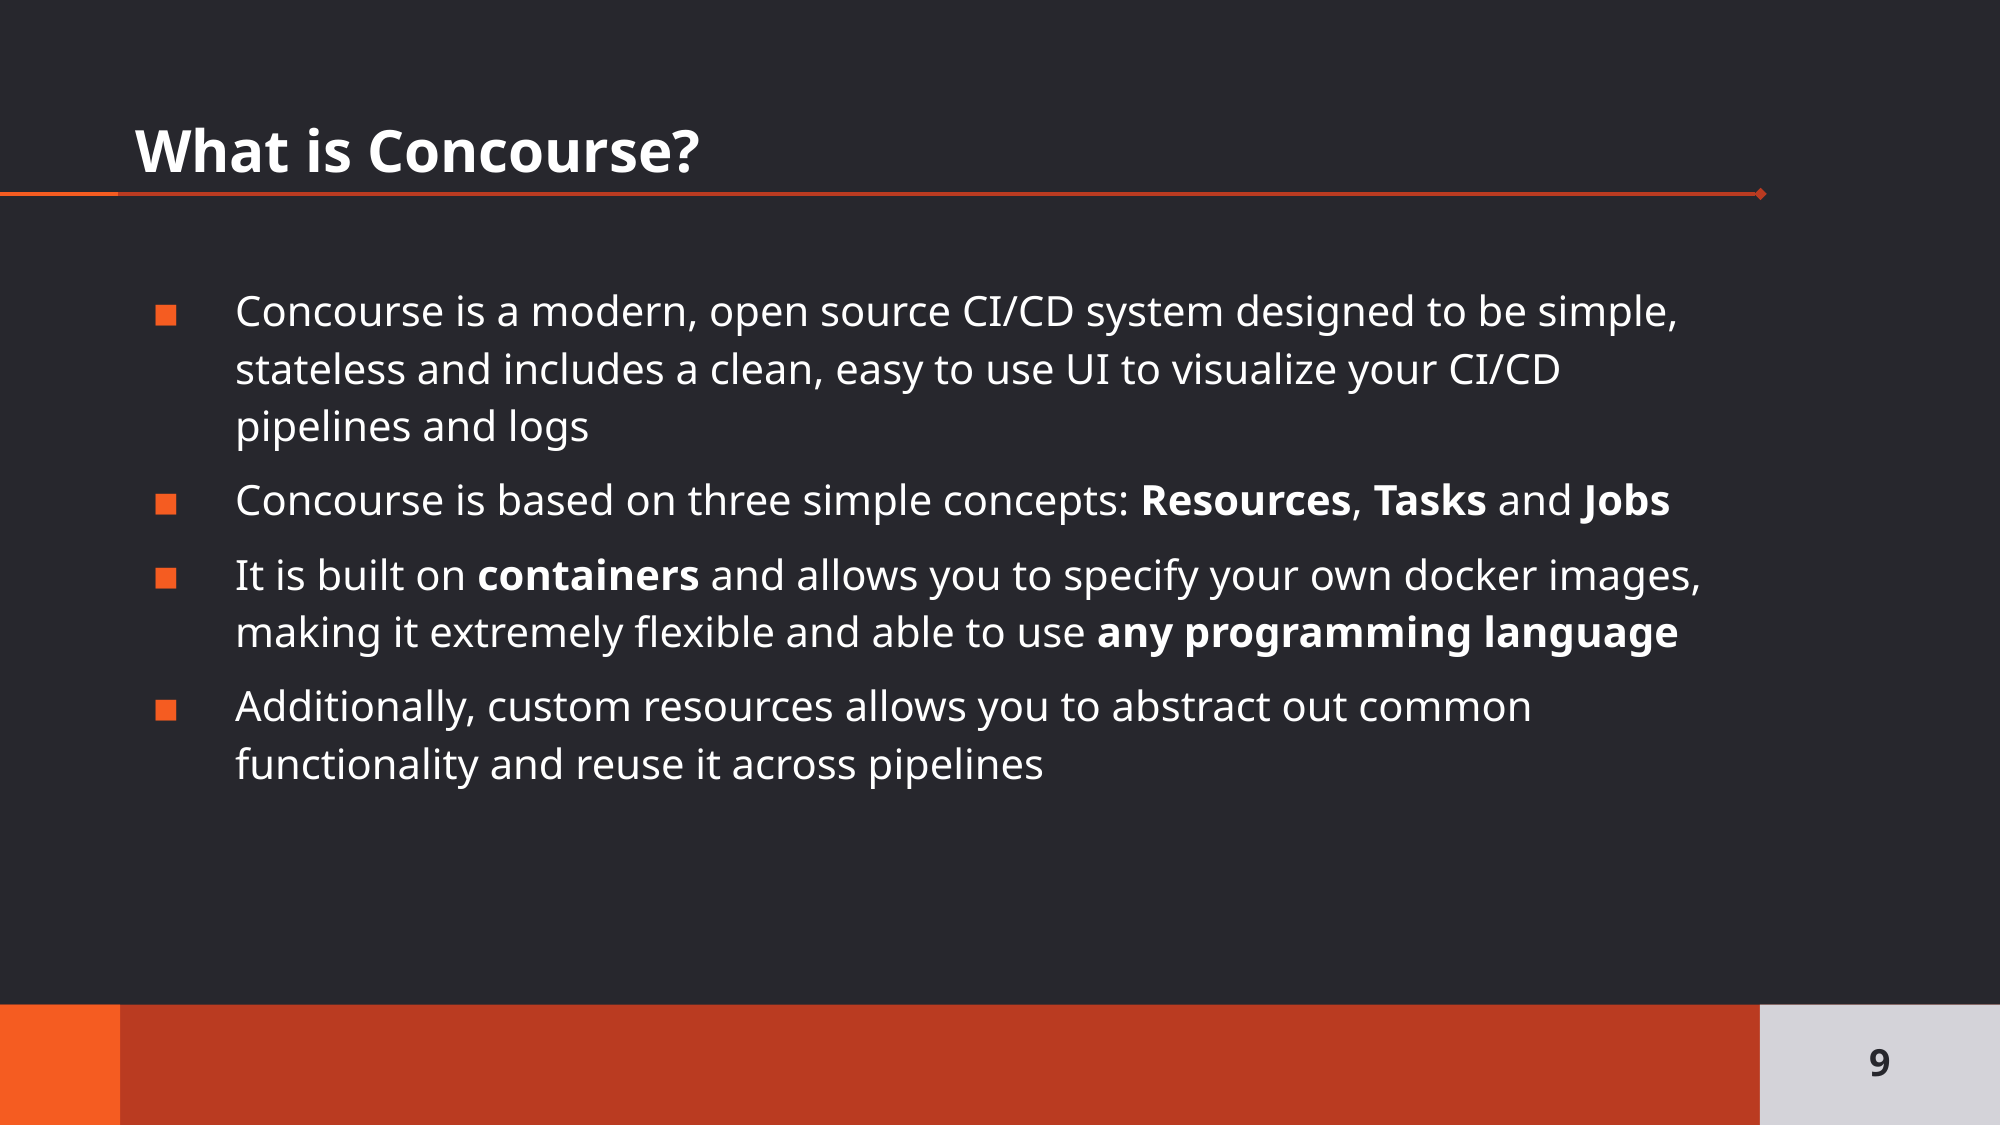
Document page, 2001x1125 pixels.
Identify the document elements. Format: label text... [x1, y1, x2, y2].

title What is Concourse? [120, 79, 1760, 200]
slide_number 9 [1759, 1004, 2000, 1125]
list Concourse is a modern, open source CI/CD system designed to be simple, stateless and includes a clean, easy to use UI to visualize your CI/CD pipelines and logs Concourse is based on three simple concepts: Resources, Tasks and Jobs It is built on containers and allows you to specify your own docker images, making it extremely flexible and able to use any programming language Additionally, custom resources allows you to abstract out common functionality and reuse it across pipelines [120, 262, 1760, 989]
